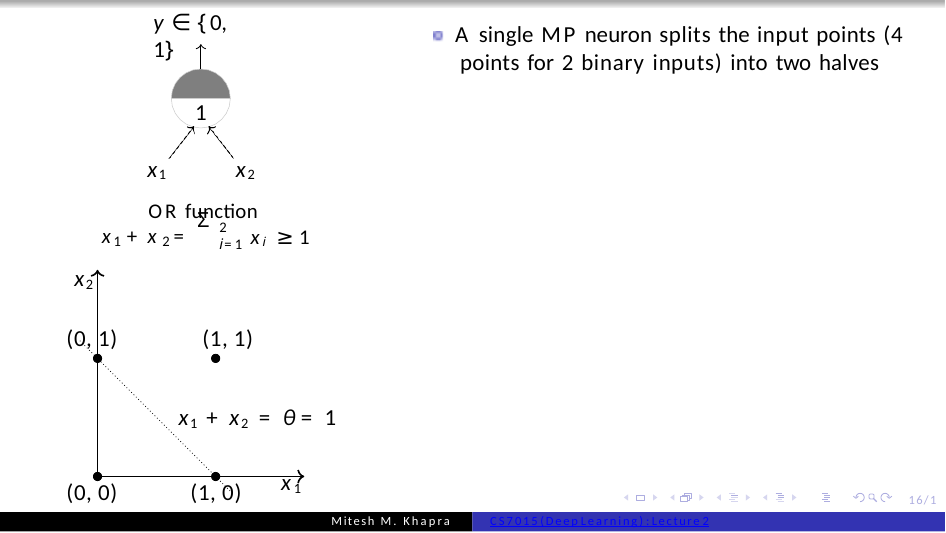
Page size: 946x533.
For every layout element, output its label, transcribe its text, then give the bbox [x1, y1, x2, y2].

text_box OR function [146, 195, 264, 223]
text_box 1 x1 x2 [134, 95, 267, 183]
text_box x1 + x2 = θ = 1 [309, 398, 342, 431]
text_box (0, 0) [64, 480, 119, 505]
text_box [92, 353, 221, 482]
text_box y ∈ {0, 1} [151, 5, 251, 63]
picture [0, 0, 945, 8]
text_box x2 [68, 260, 103, 293]
text_box 2 i=1 [217, 216, 249, 253]
text_box xi ≥ 1 [244, 220, 314, 250]
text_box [79, 269, 305, 495]
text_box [167, 43, 235, 159]
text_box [0, 511, 946, 532]
text_box 16/1 [906, 493, 942, 508]
picture [432, 31, 444, 43]
text_box A single MP neuron splits the input points (4 points for 2 binary inputs) into two halves [452, 17, 908, 75]
text_box (0, 1) [64, 321, 74, 351]
text_box x + x = [99, 220, 194, 248]
text_box Σ [195, 205, 222, 232]
